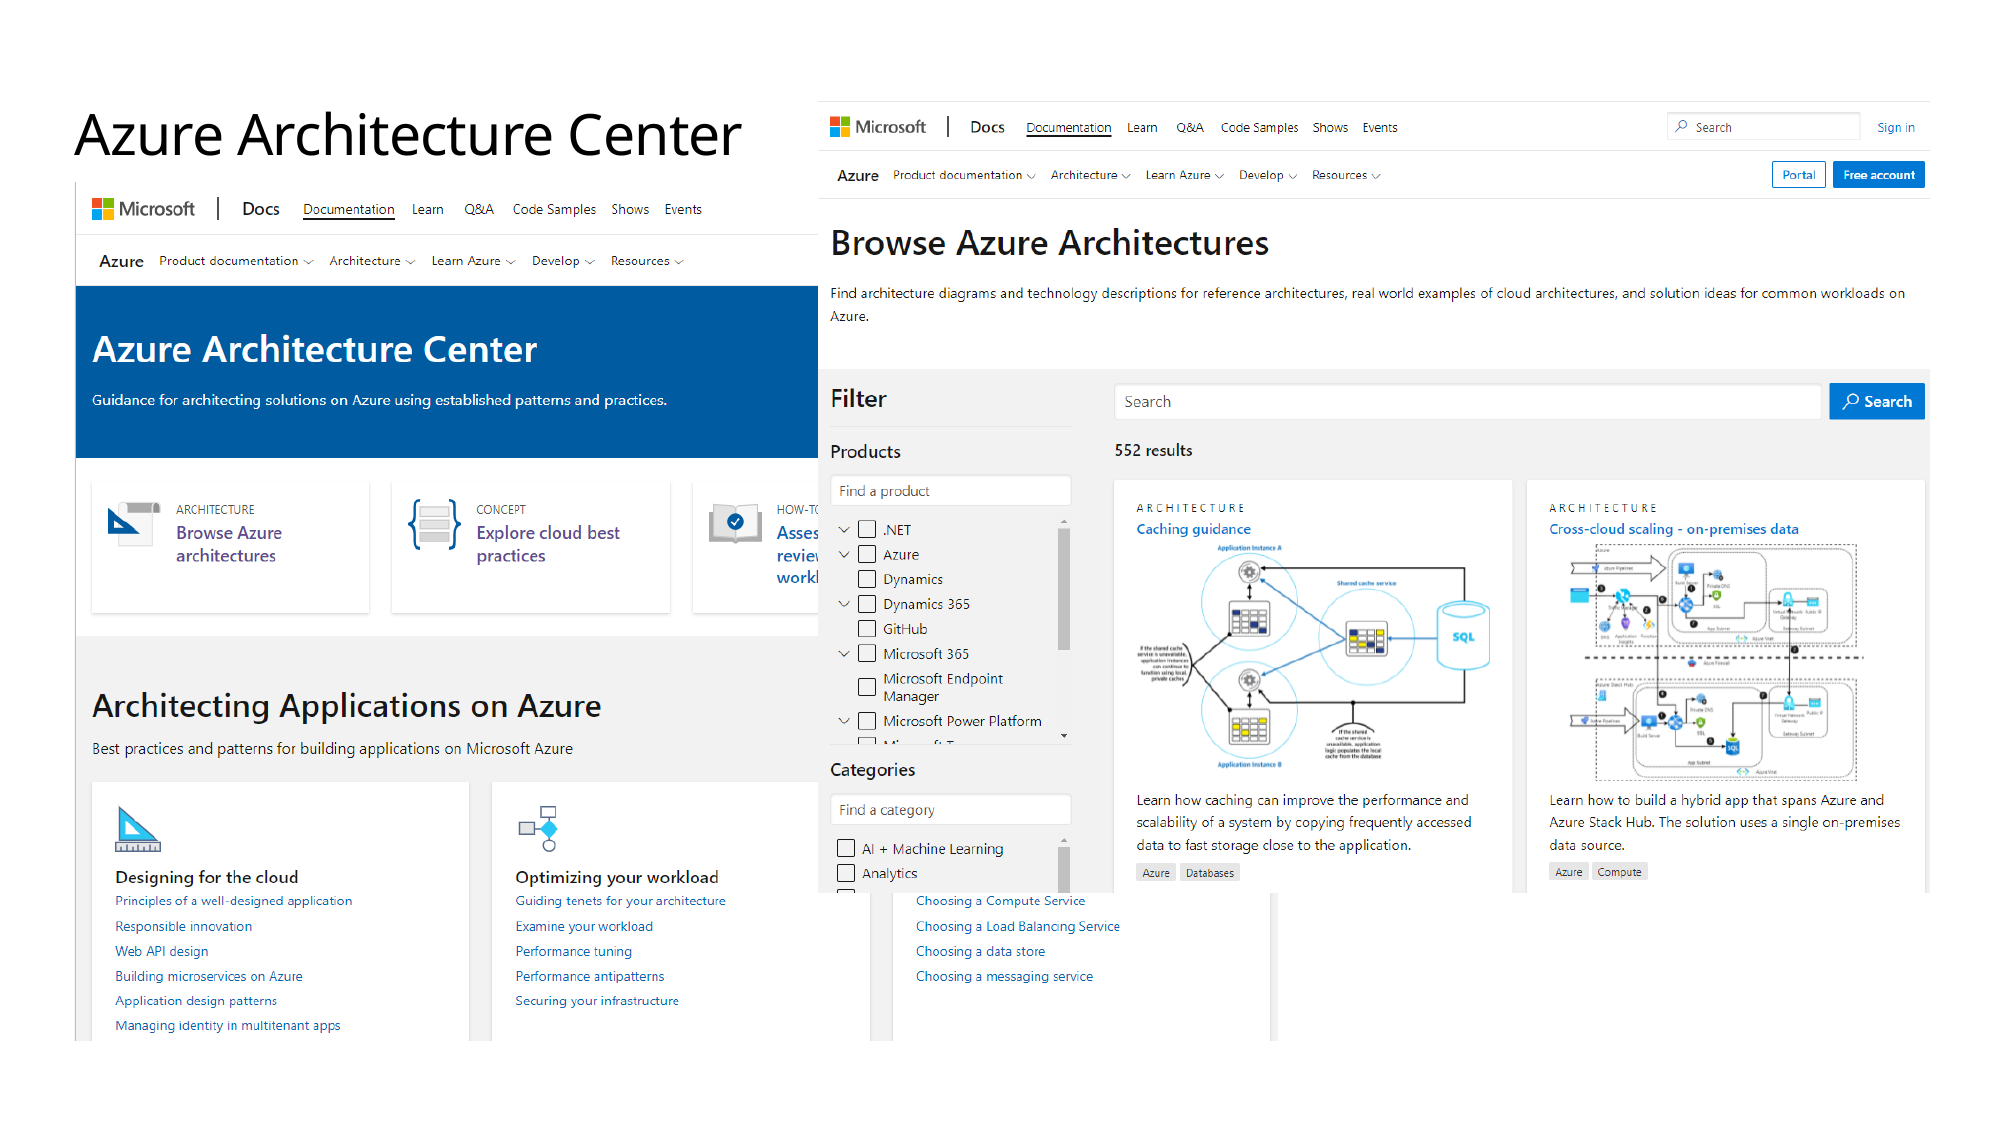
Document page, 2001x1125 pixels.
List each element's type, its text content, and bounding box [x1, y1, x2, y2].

title Azure Architecture Center [74, 101, 818, 168]
picture [74, 101, 1930, 1041]
